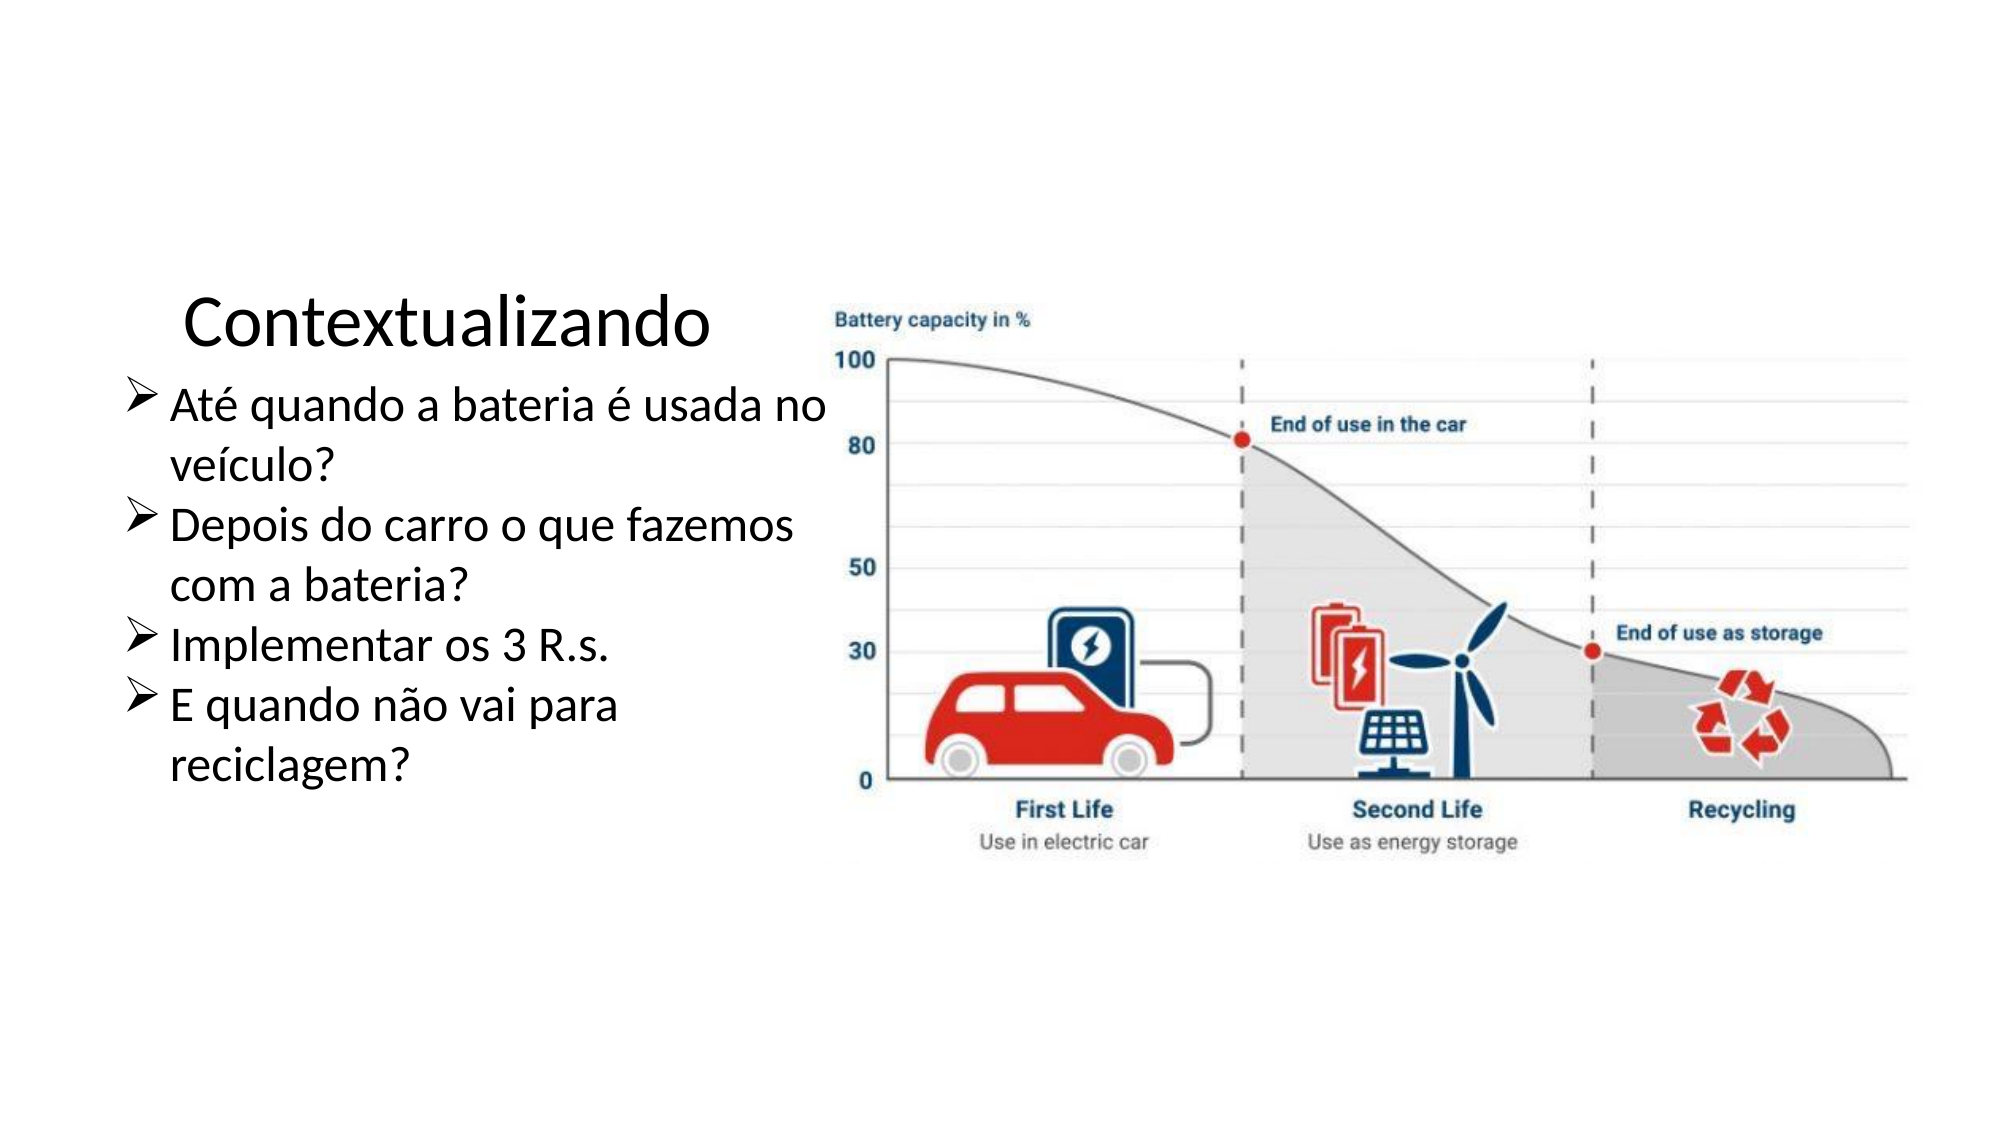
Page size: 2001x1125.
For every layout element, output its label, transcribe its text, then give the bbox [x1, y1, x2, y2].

text_box Contextualizando [106, 267, 790, 371]
text_box Até quando a bateria é usada no veículo? Depois do carro o que fazemos com a bateria? Implementar os 3 R.s. E quando não vai para reciclagem? [108, 363, 818, 799]
picture [818, 303, 1929, 864]
